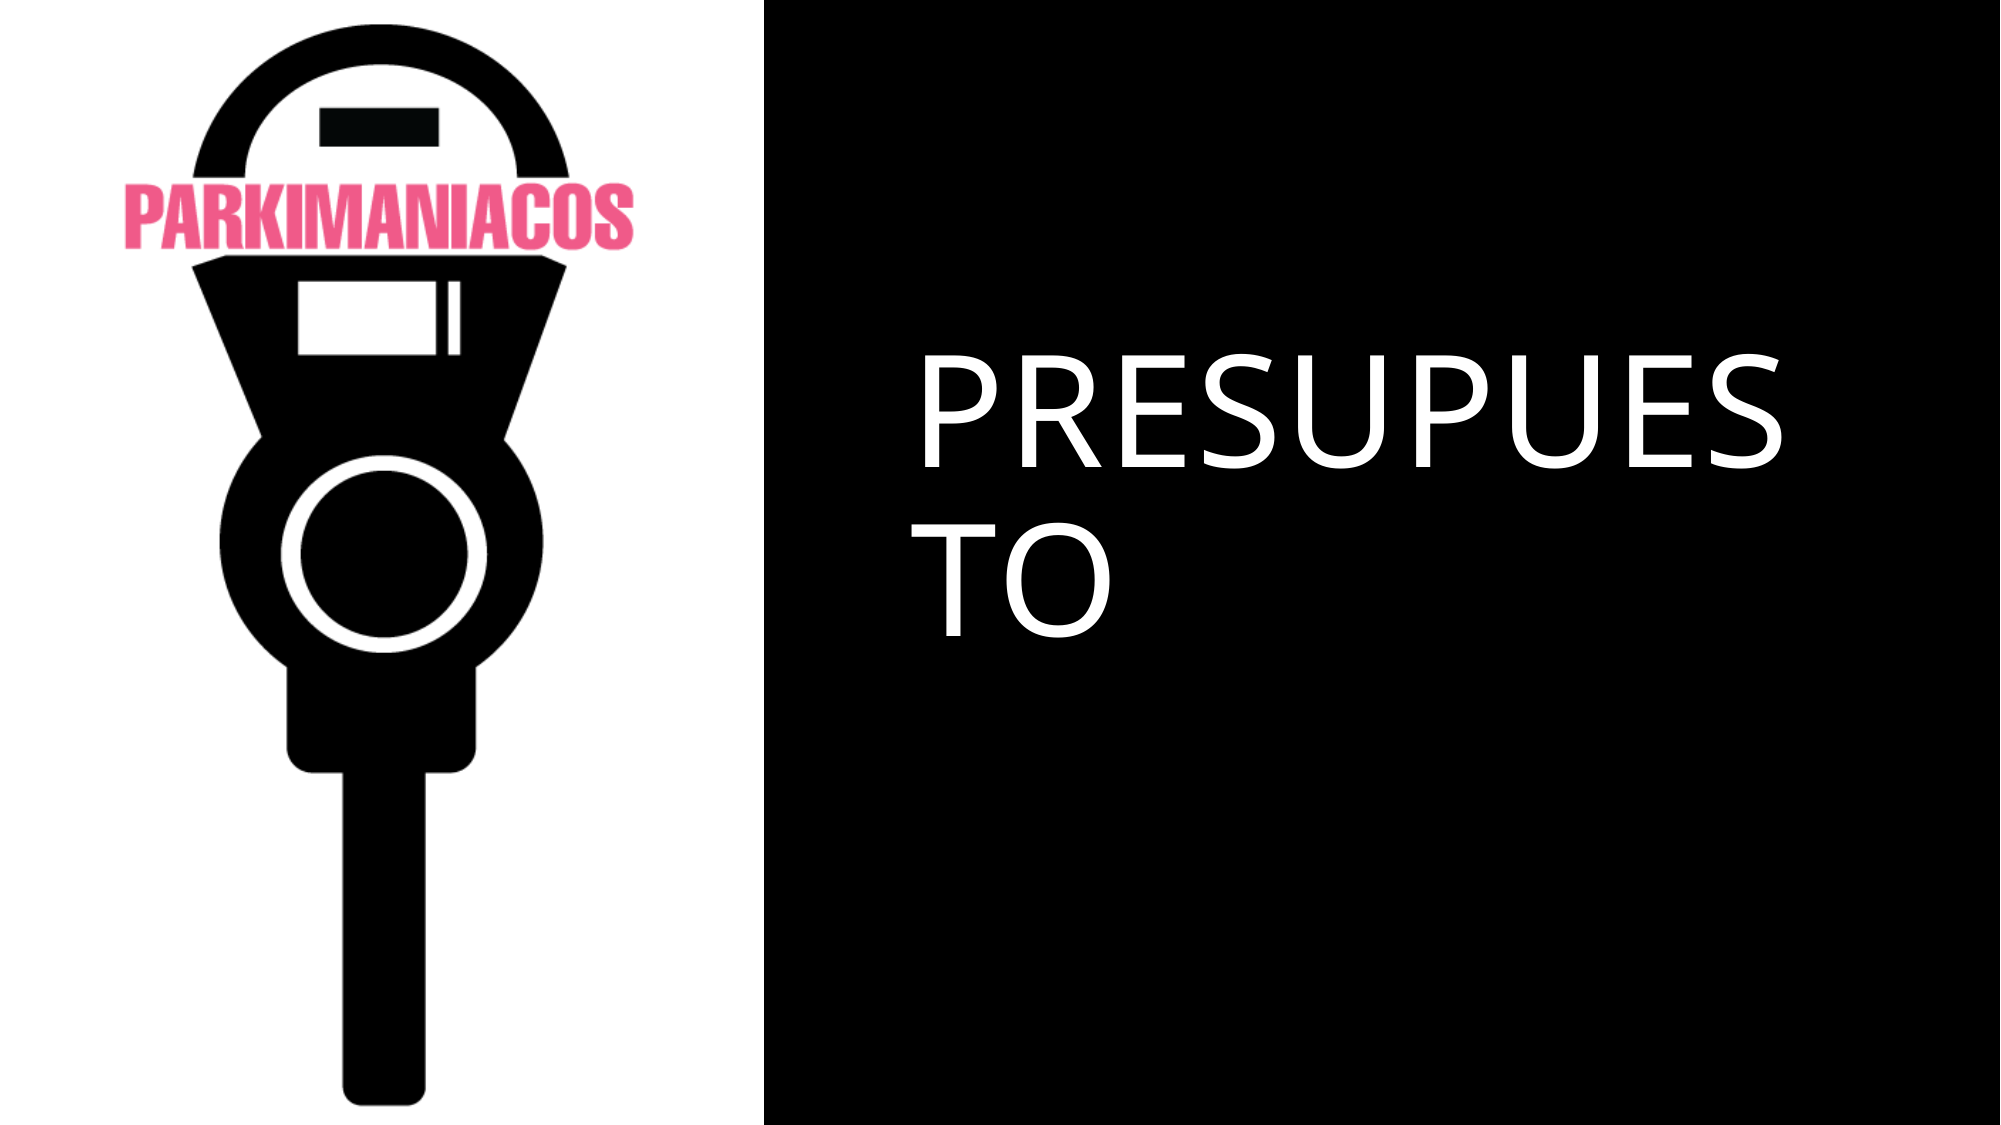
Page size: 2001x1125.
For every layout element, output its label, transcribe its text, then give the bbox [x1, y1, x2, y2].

text_box [764, 0, 2000, 1125]
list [0, 0, 764, 1125]
title presupuesto [895, 52, 1867, 678]
